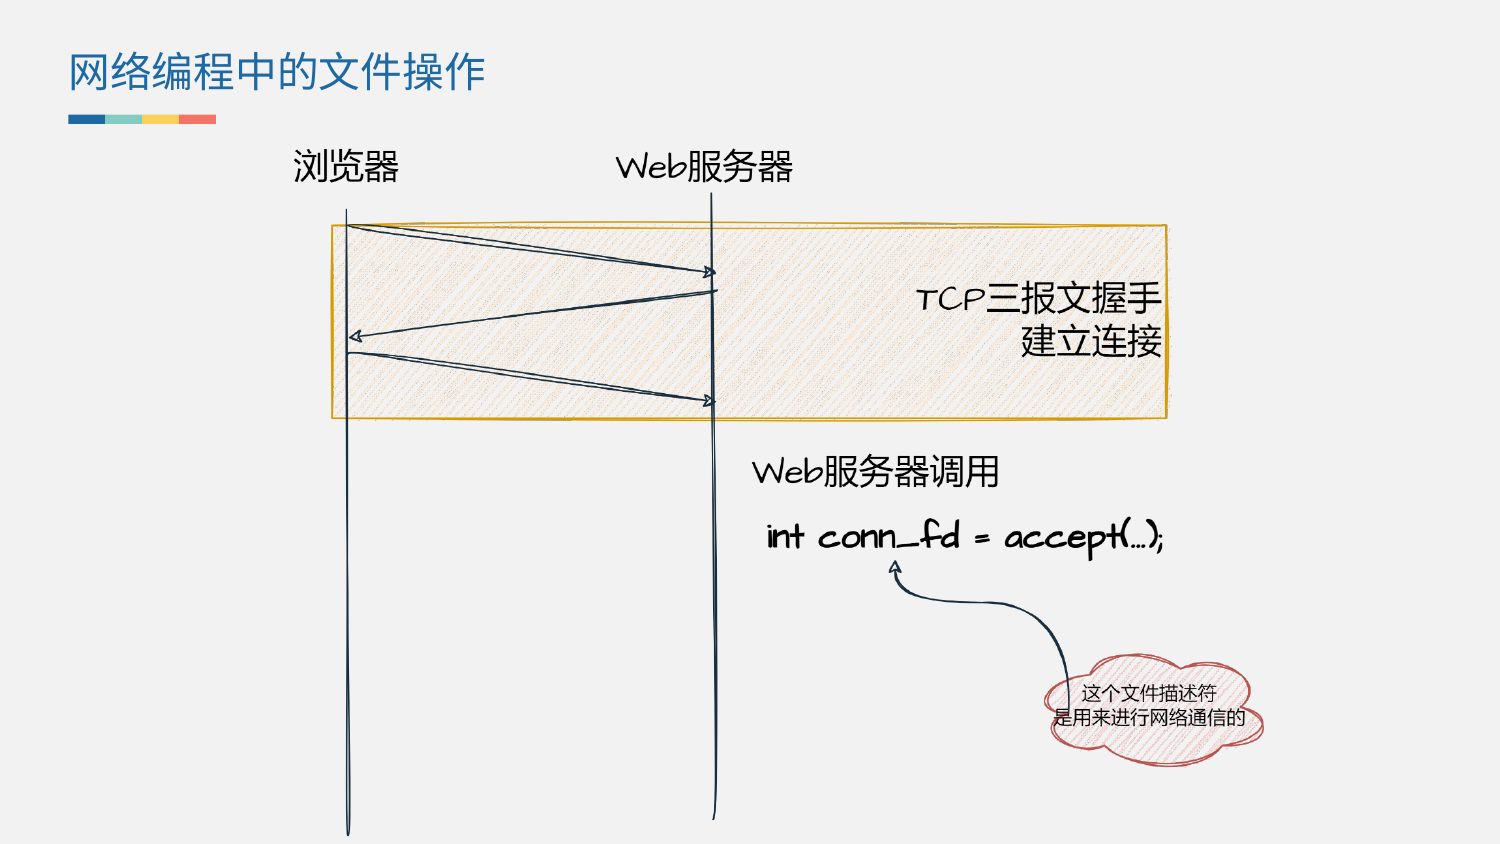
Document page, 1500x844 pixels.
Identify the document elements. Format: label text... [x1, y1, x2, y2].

picture [265, 128, 1287, 844]
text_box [68, 114, 217, 125]
text_box 网络编程中的文件操作 [68, 45, 524, 96]
